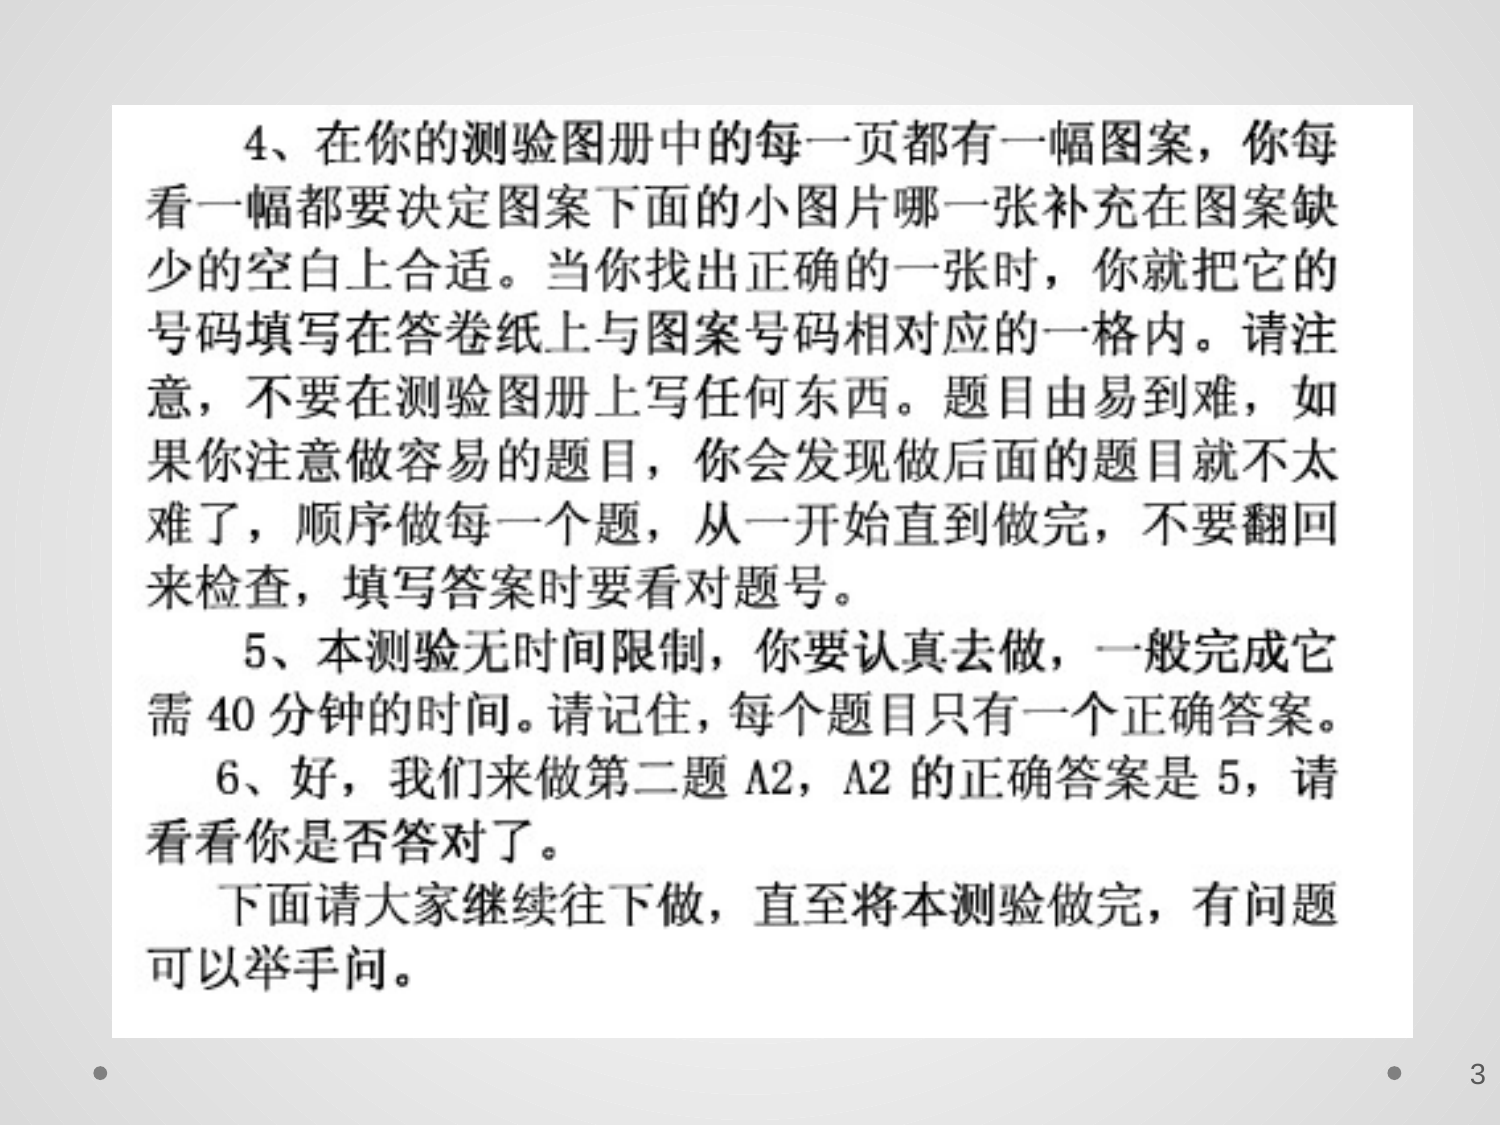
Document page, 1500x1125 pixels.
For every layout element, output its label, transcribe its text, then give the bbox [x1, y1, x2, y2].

picture [112, 104, 1413, 1038]
slide_number 3 [1401, 1042, 1494, 1103]
